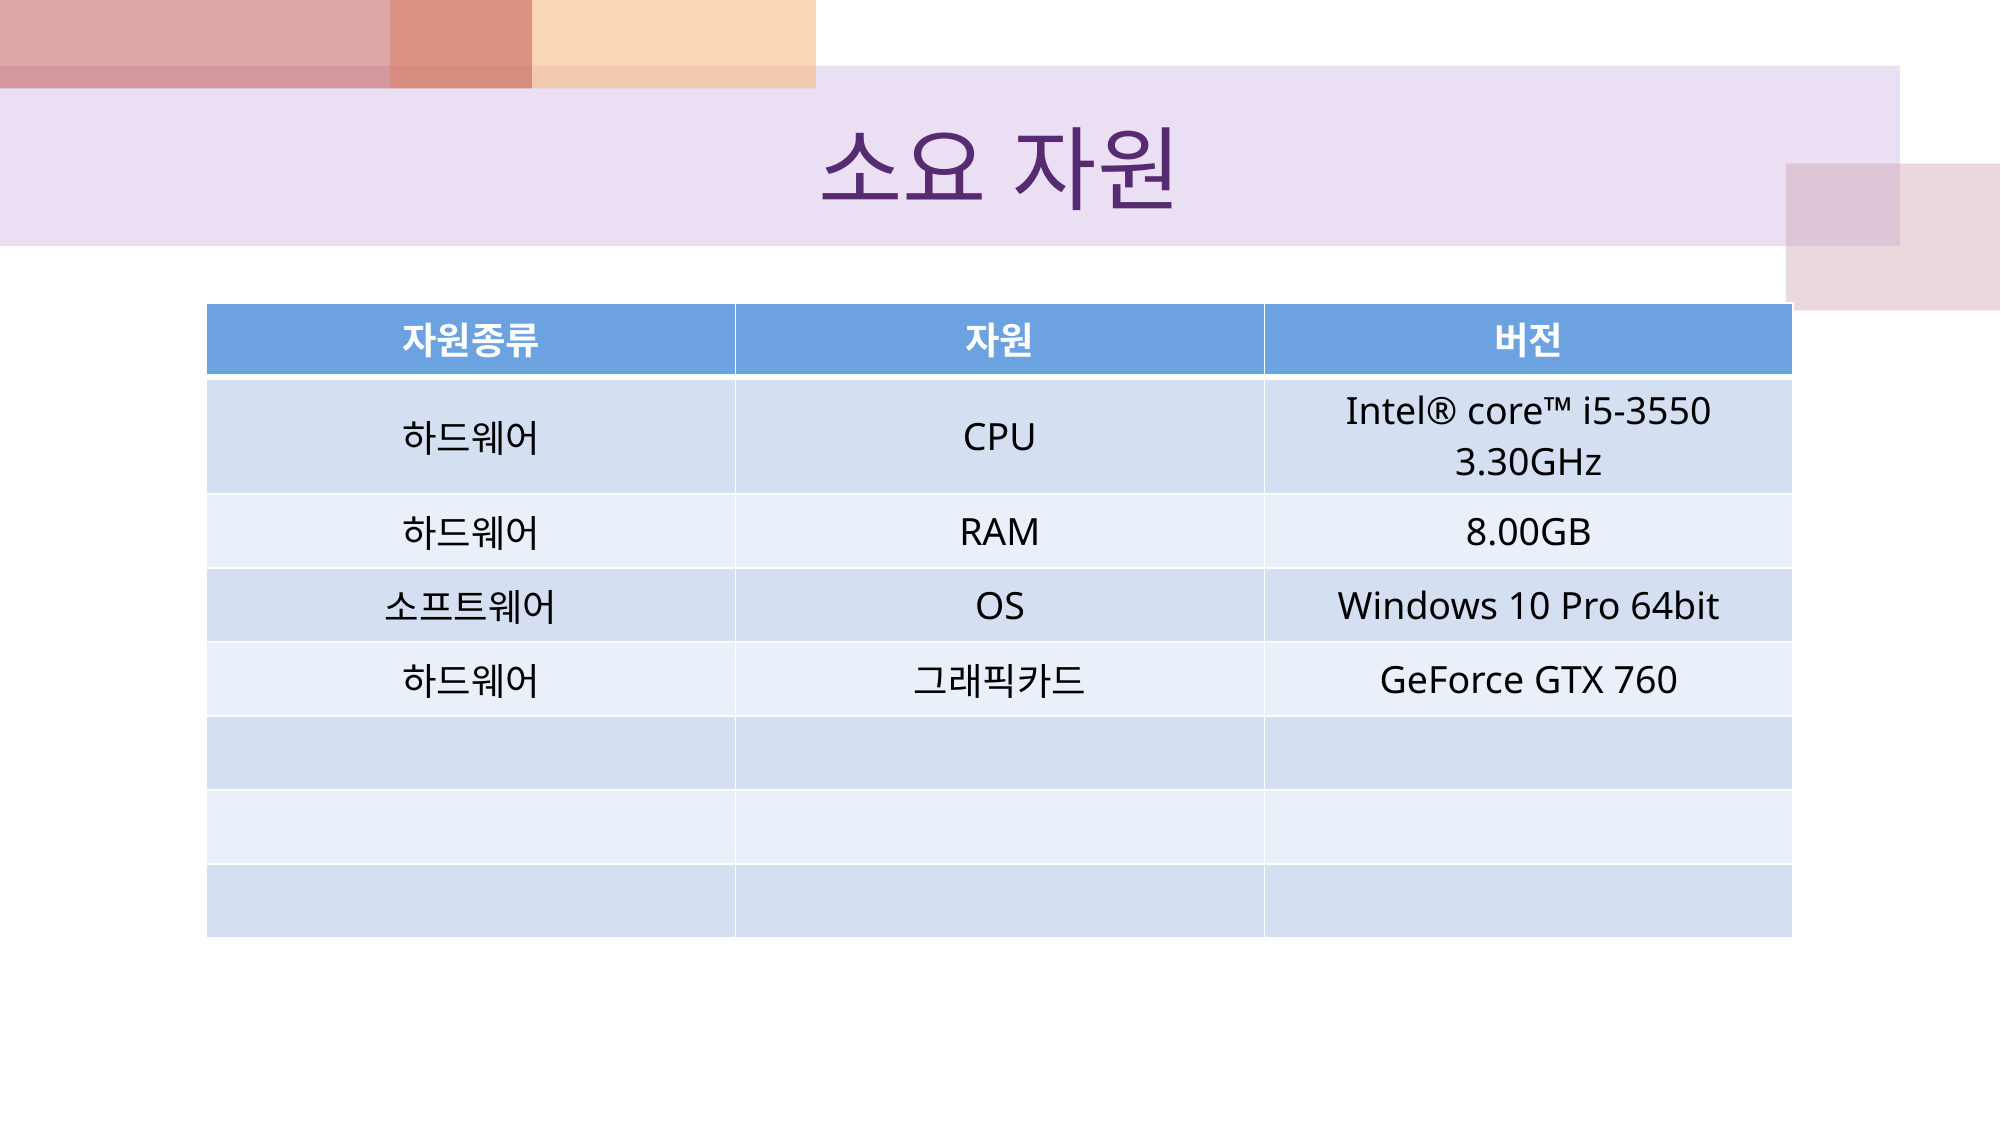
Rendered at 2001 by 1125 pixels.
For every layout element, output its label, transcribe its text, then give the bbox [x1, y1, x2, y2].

title 소요 자원 [99, 88, 1900, 246]
table_cell [736, 865, 1264, 937]
table_cell RAM [736, 495, 1264, 567]
table_cell Windows 10 Pro 64bit [1265, 569, 1792, 641]
table_cell [207, 717, 735, 789]
table_cell [736, 791, 1264, 863]
table_cell [207, 791, 735, 863]
table_cell GeForce GTX 760 [1265, 643, 1792, 715]
table_cell 하드웨어 [207, 495, 735, 567]
table_cell 하드웨어 [207, 643, 735, 715]
table_cell OS [736, 569, 1264, 641]
table_cell [207, 865, 735, 937]
table_header 자원종류 [207, 304, 735, 374]
table_cell [736, 717, 1264, 789]
table_cell 그래픽카드 [736, 643, 1264, 715]
table_header 자원 [736, 304, 1264, 374]
table_cell CPU [736, 380, 1264, 493]
table_cell Intel® core™ i5-3550 3.30GHz [1265, 380, 1792, 493]
table_cell 소프트웨어 [207, 569, 735, 641]
table_header 버전 [1265, 304, 1792, 374]
table_cell [1265, 865, 1792, 937]
table_cell [1265, 791, 1792, 863]
table_cell 하드웨어 [207, 380, 735, 493]
table_cell 8.00GB [1265, 495, 1792, 567]
table_cell [1265, 717, 1792, 789]
